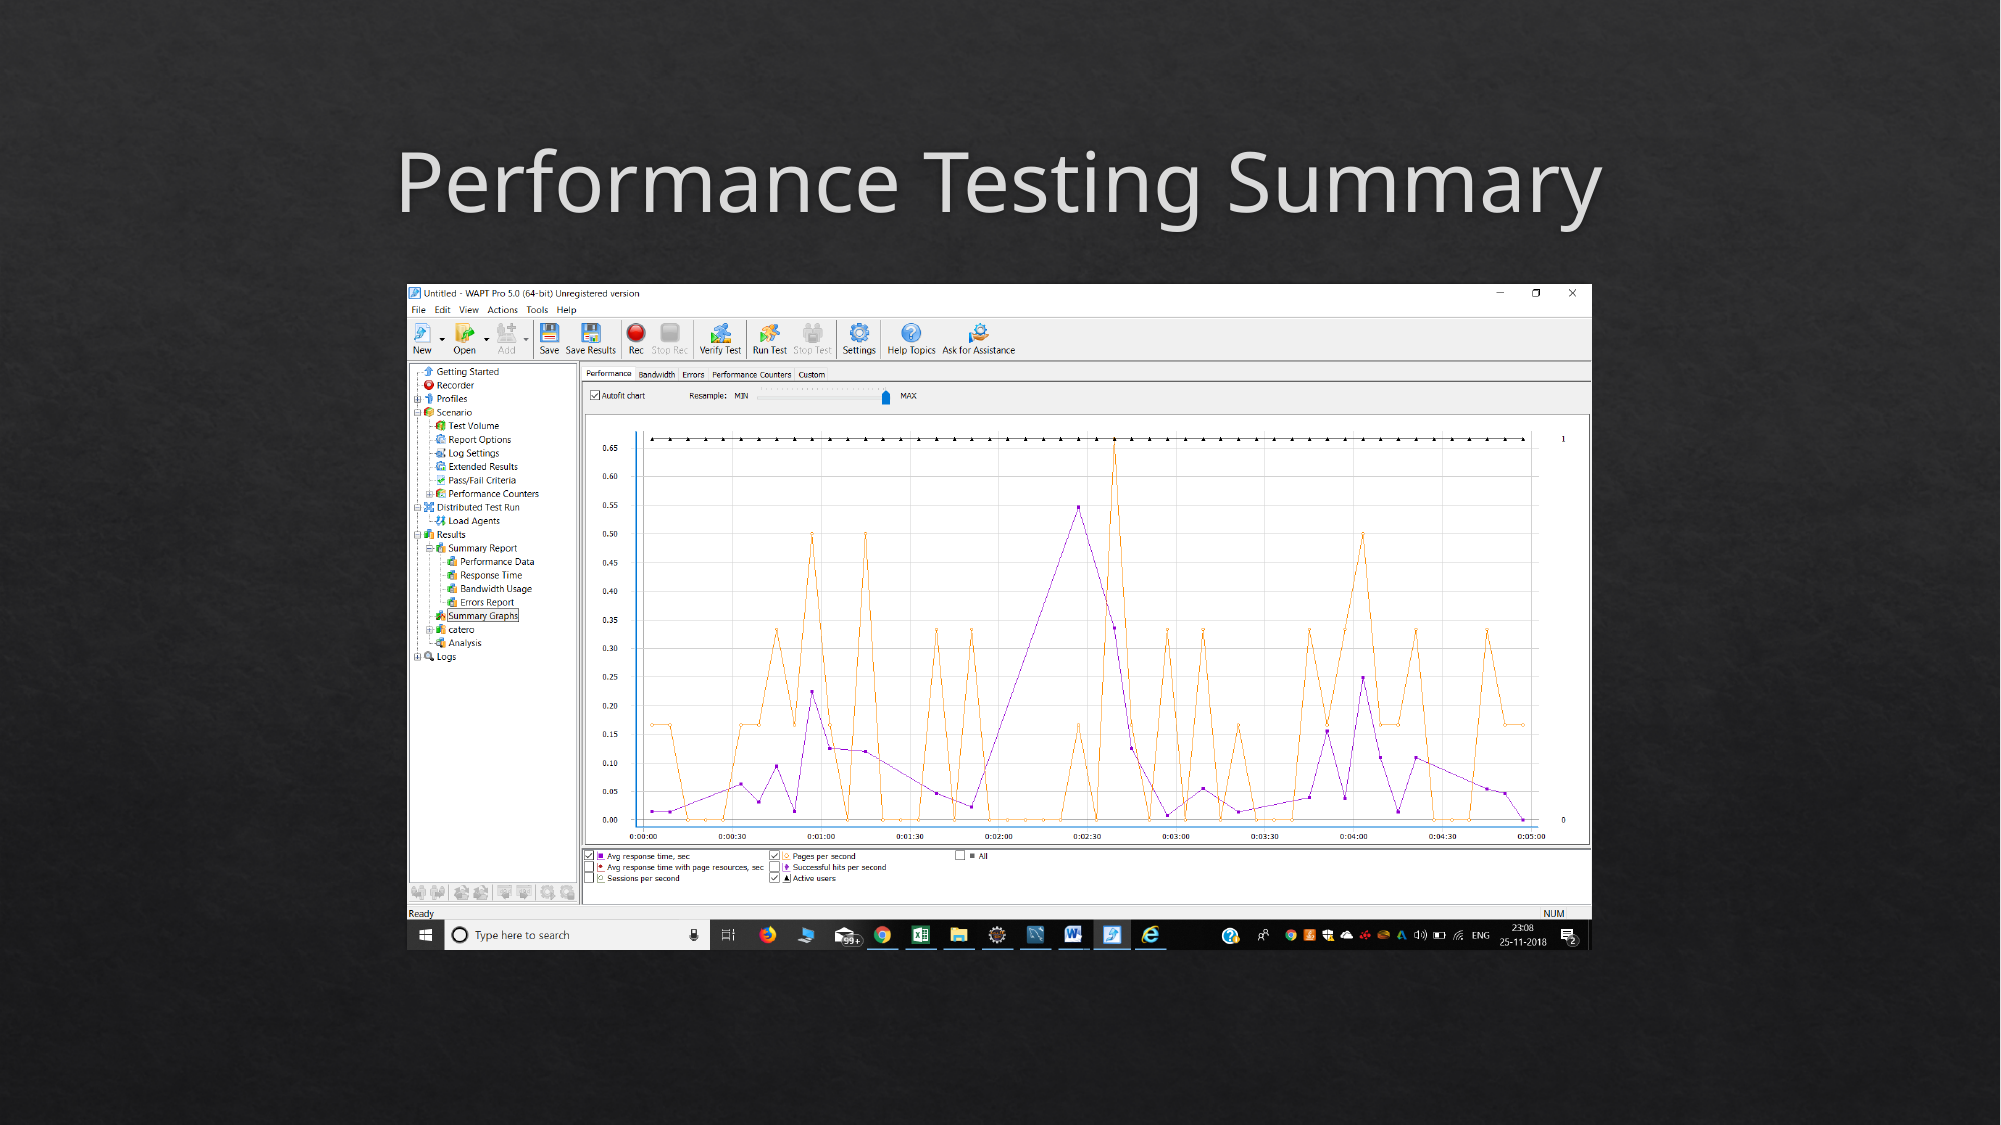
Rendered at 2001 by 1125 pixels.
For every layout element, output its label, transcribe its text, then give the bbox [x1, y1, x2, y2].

title Performance Testing Summary [149, 99, 1849, 260]
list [406, 283, 1592, 951]
